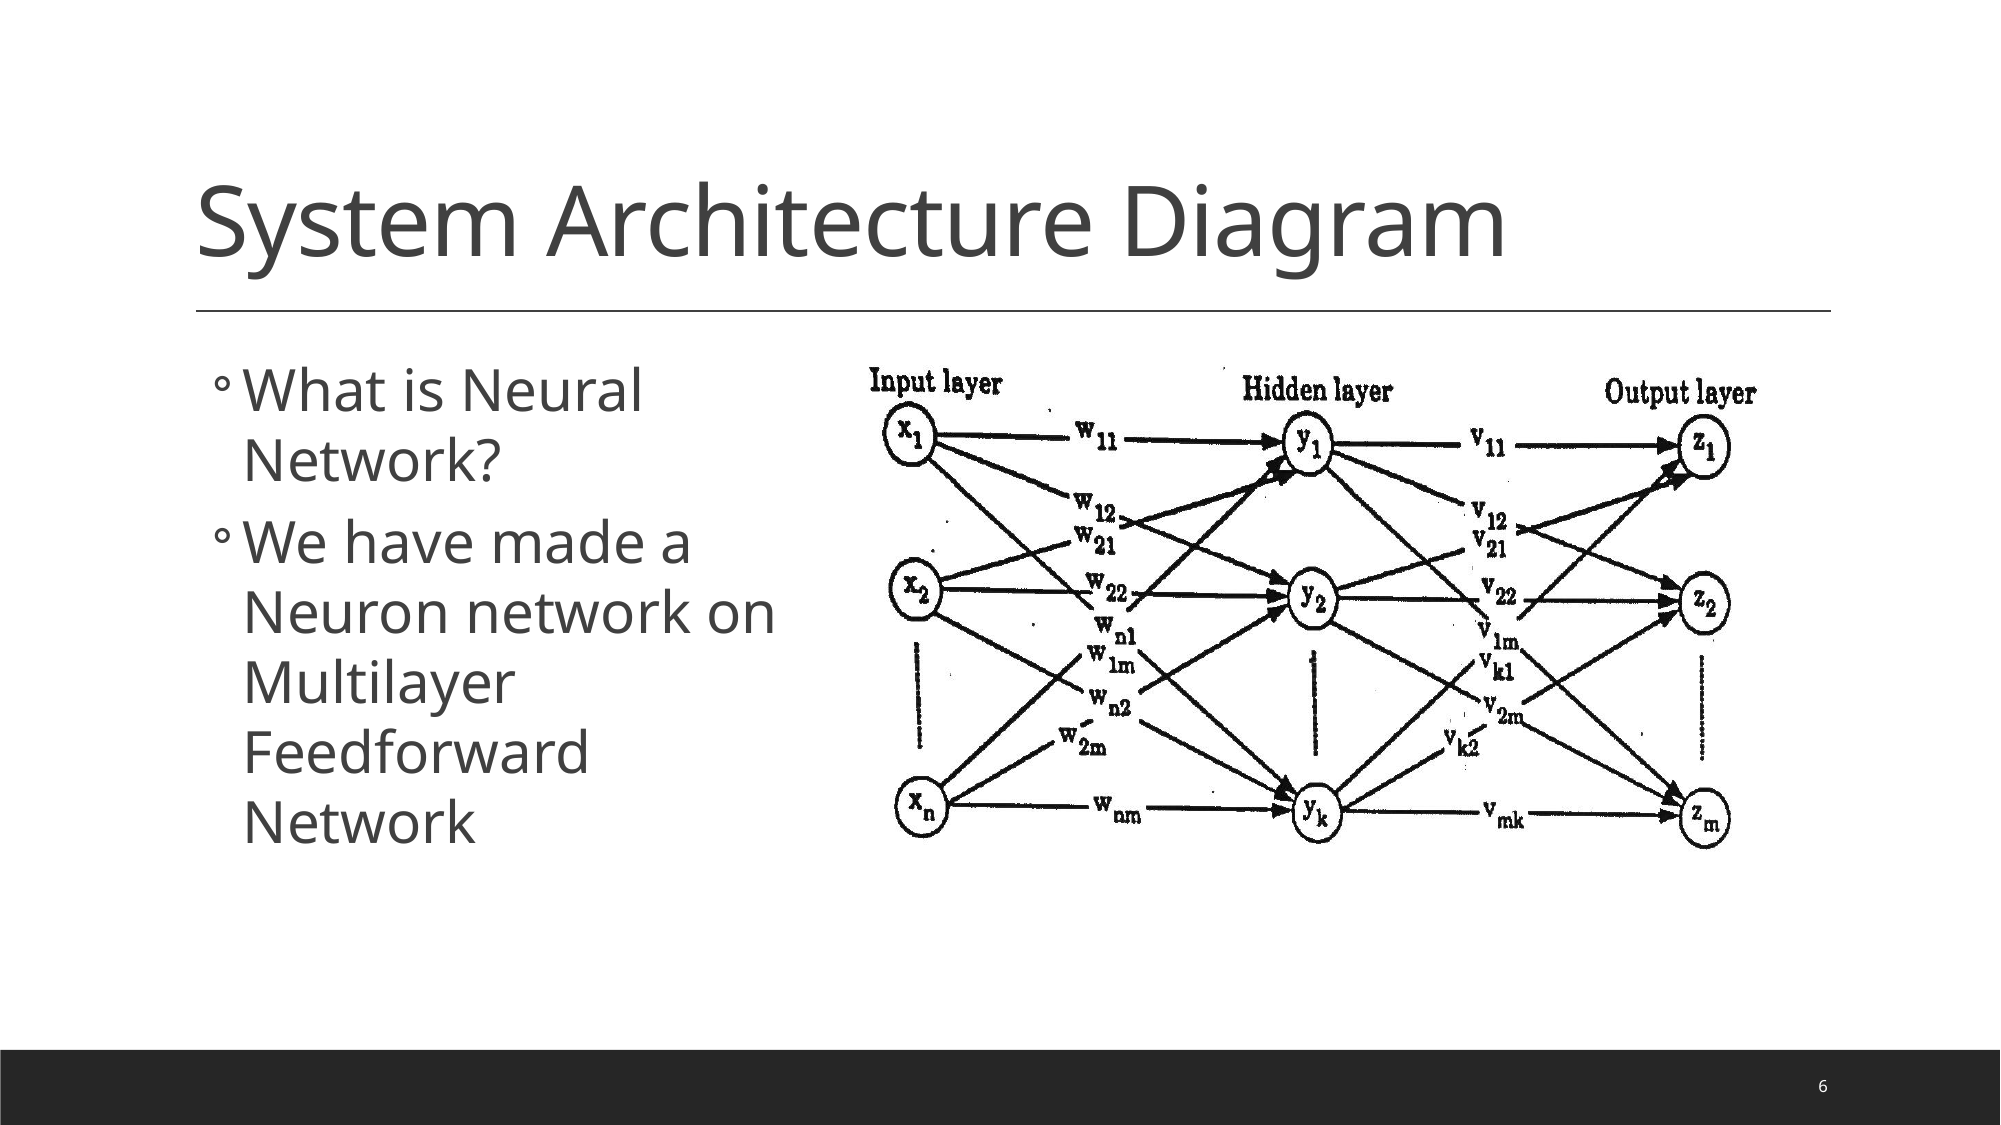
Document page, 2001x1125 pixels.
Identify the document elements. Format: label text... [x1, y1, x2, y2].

slide_number 6 [1803, 1057, 1932, 1118]
picture [839, 345, 1799, 862]
title System Architecture Diagram [180, 47, 1830, 285]
list What is Neural Network? We have made a Neuron network on Multilayer Feedforward Network [180, 345, 825, 963]
